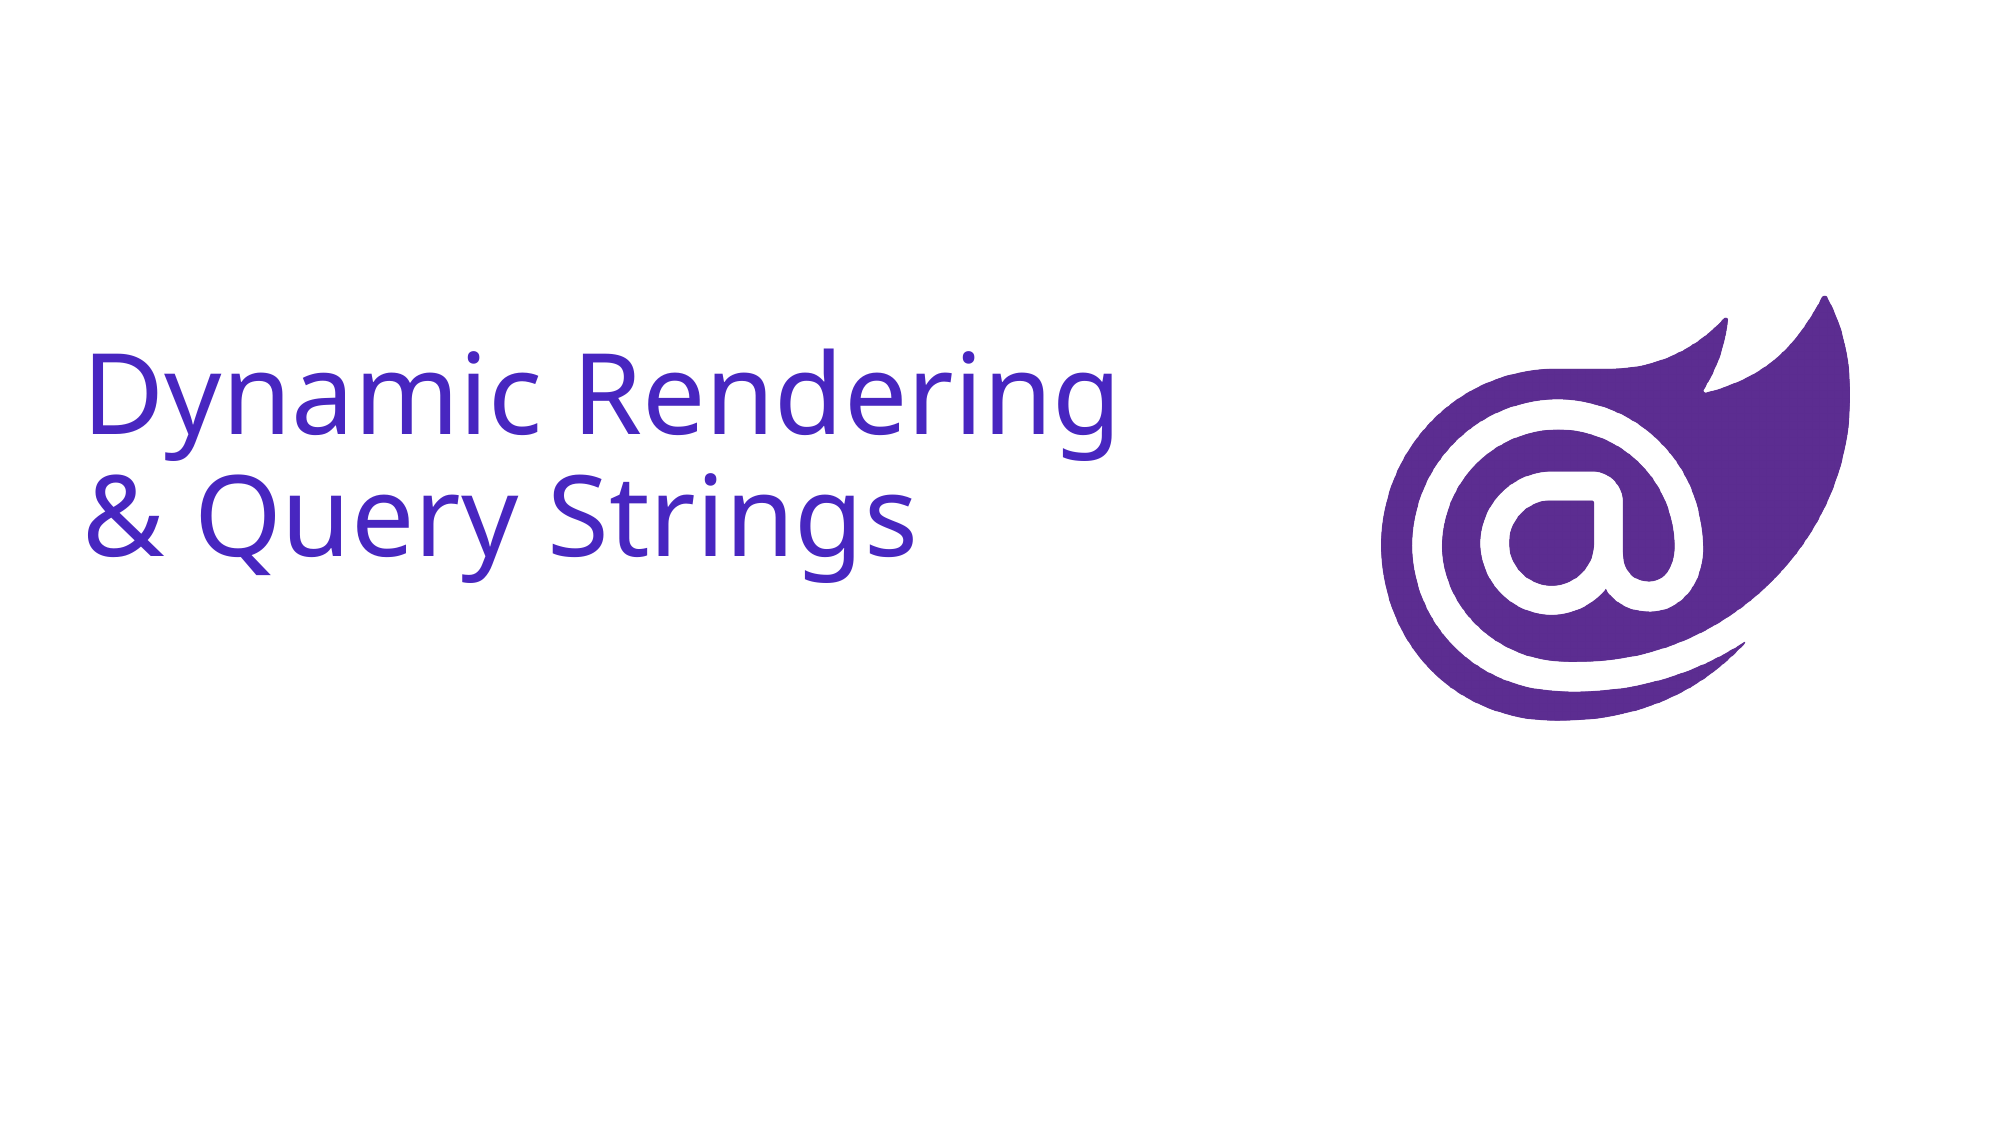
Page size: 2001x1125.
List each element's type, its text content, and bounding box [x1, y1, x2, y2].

picture [1381, 273, 1850, 743]
title Dynamic Rendering & Query Strings [67, 120, 1793, 588]
